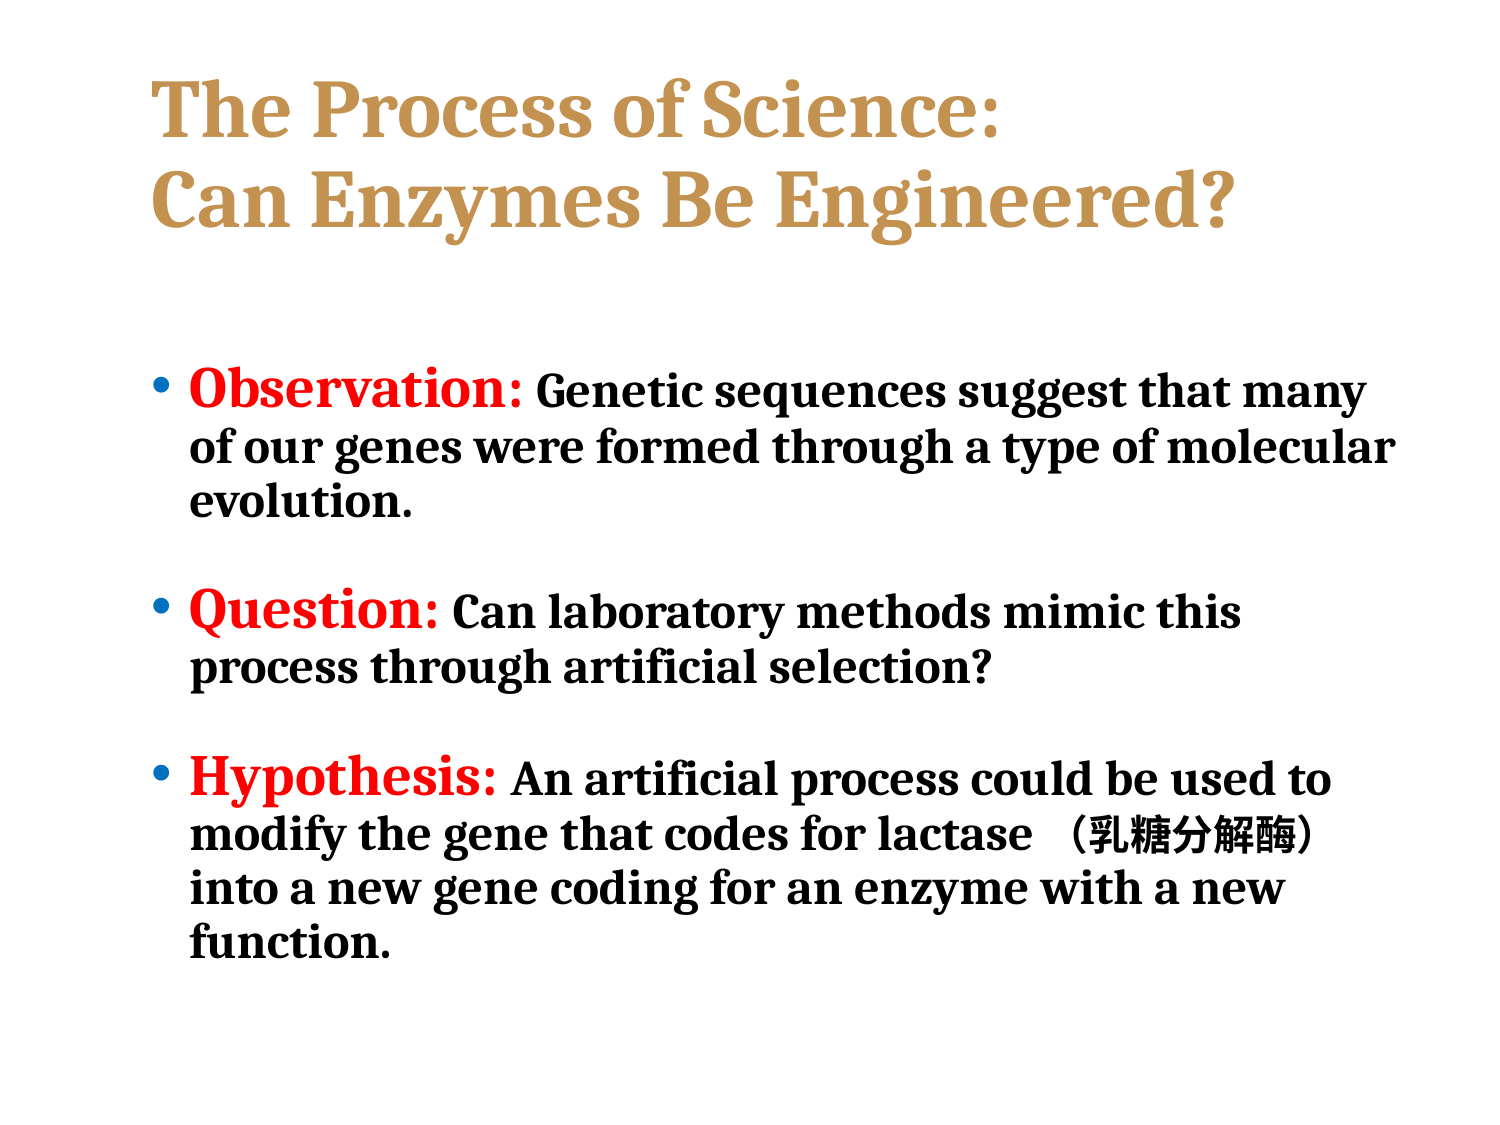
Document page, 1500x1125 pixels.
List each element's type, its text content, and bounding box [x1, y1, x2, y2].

list Observation: Genetic sequences suggest that many of our genes were formed through a type of molecular evolution. Question: Can laboratory methods mimic this process through artificial selection? Hypothesis: An artificial process could be used to modify the gene that codes for lactase（乳糖分解酶） into a new gene coding for an enzyme with a new function. [136, 349, 1435, 1095]
title The Process of Science: Can Enzymes Be Engineered? [136, 58, 1477, 252]
